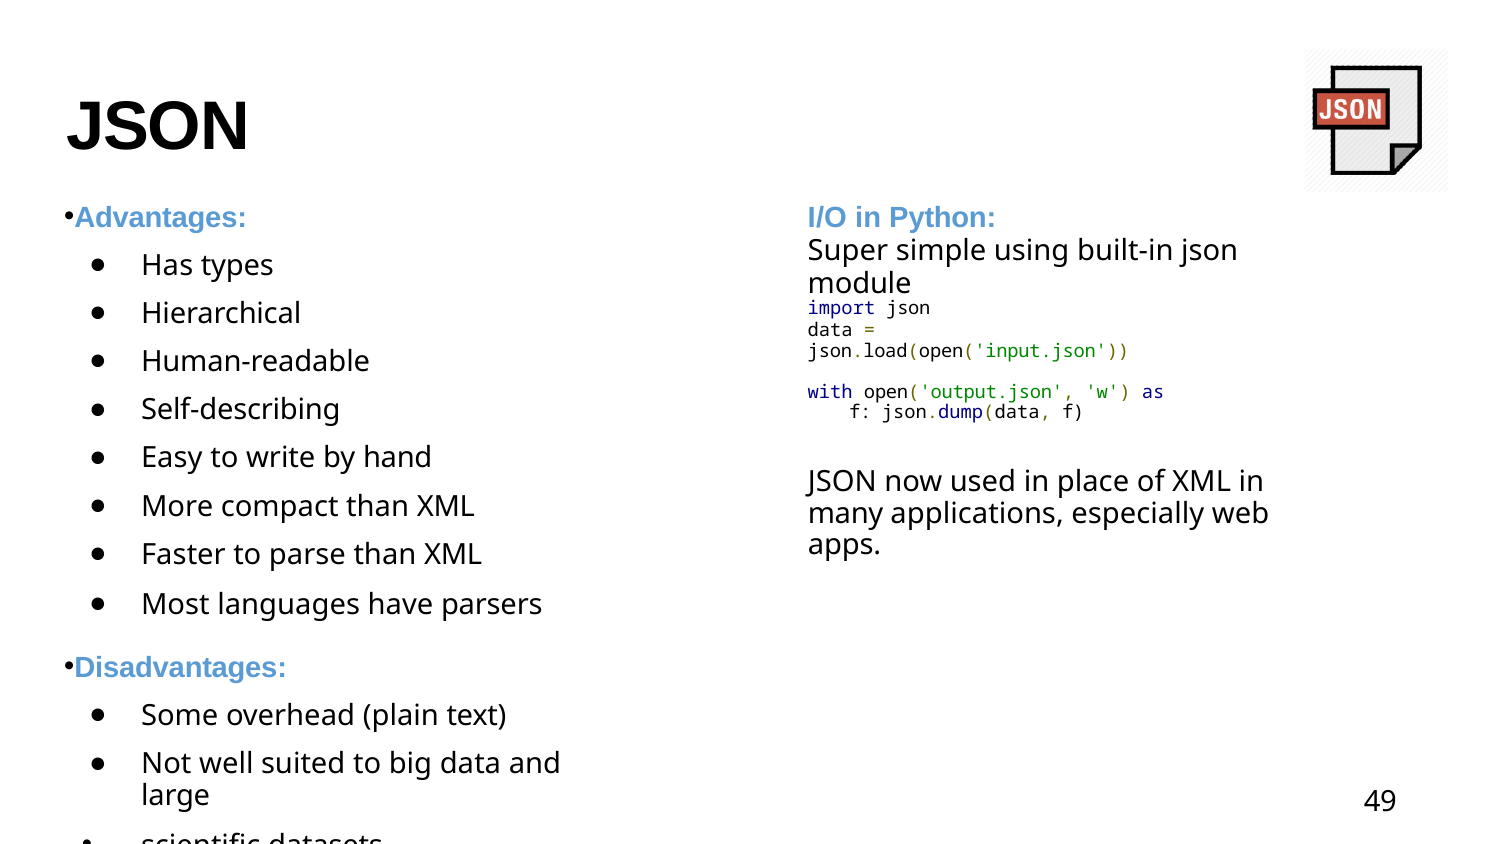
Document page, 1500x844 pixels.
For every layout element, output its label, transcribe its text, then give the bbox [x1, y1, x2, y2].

text_box import json data = json.load(open('input.json')) with open('output.json', 'w') as f: json.dump(data, f) [805, 294, 1185, 423]
slide_number 49 [1059, 559, 1397, 844]
text_box I/O in Python: Super simple using built-in json module [805, 197, 1317, 300]
picture [1302, 46, 1449, 193]
title JSON [64, 49, 251, 193]
text_box JSON now used in place of XML in many applications, especially web apps. [805, 460, 1338, 561]
list Advantages: Has types Hierarchical Human-readable Self-describing Easy to write by hand More compact than XML Faster to parse than XML Most languages have parsers Disadvantages: Some overhead (plain text) Not well suited to big data and large scientific datasets [64, 197, 606, 844]
